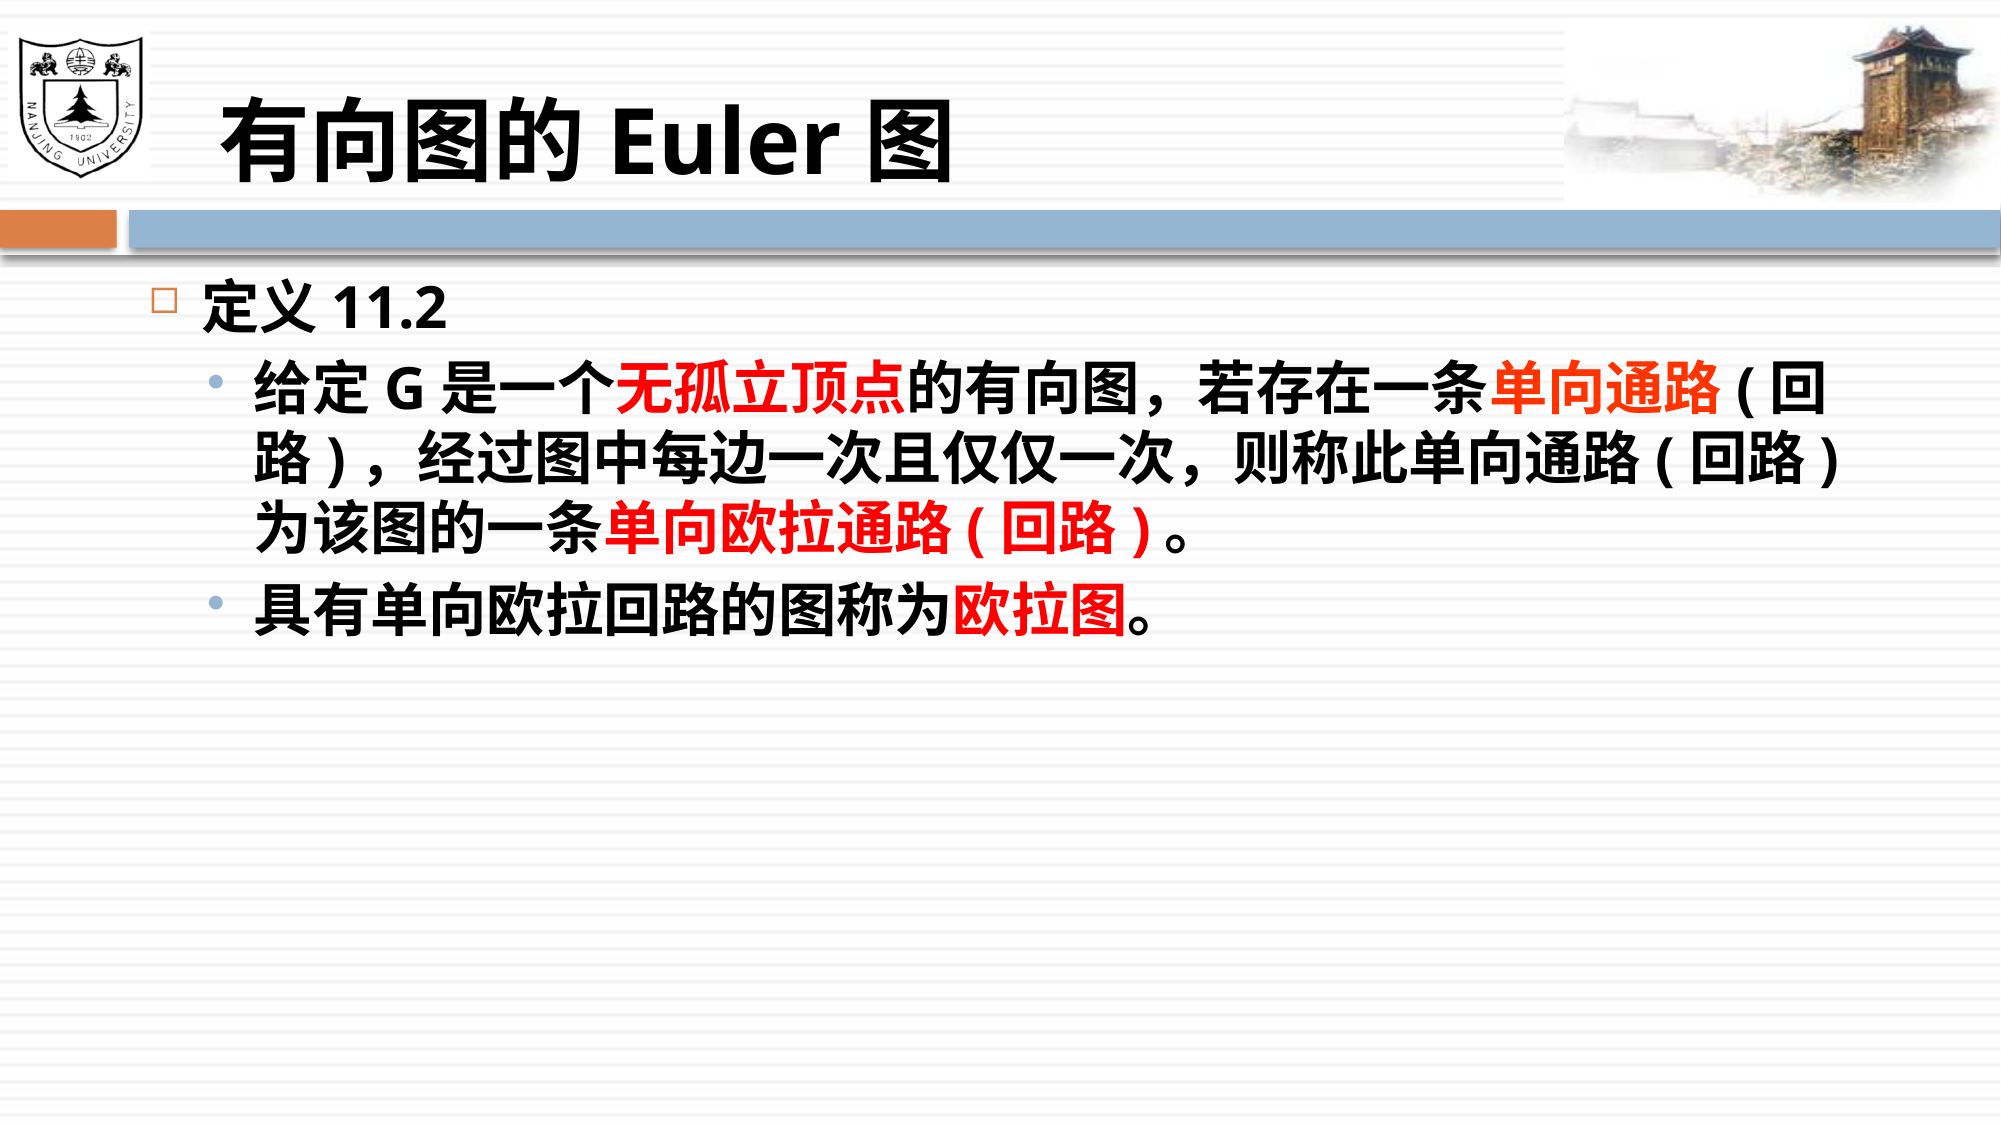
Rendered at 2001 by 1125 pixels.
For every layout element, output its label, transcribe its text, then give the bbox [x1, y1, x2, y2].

list 定义11.2 给定G是一个无孤立顶点的有向图，若存在一条单向通路(回路)，经过图中每边一次且仅仅一次，则称此单向通路(回路)为该图的一条单向欧拉通路(回路)。 具有单向欧拉回路的图称为欧拉图。 [133, 262, 1918, 1000]
title 有向图的Euler图 [203, 37, 1804, 200]
picture [1564, 23, 2000, 203]
picture [8, 31, 150, 181]
